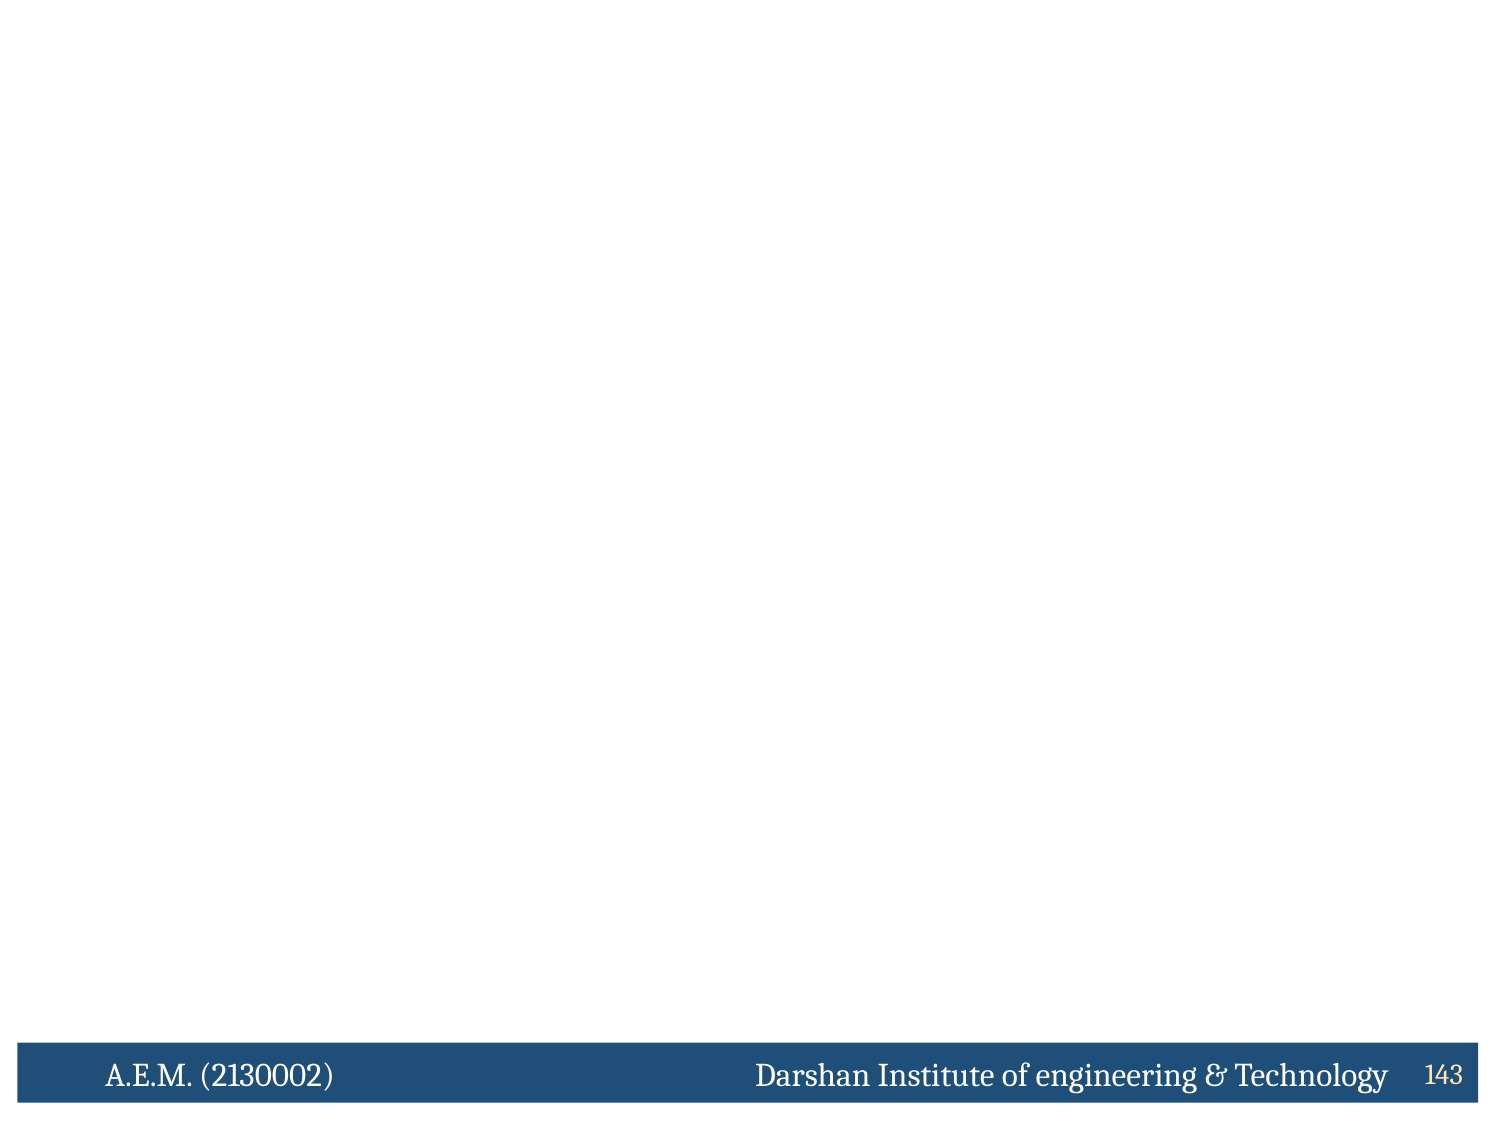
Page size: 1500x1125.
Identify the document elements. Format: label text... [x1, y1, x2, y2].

slide_number 143 [1393, 1042, 1479, 1103]
footer A.E.M. (2130002) Darshan Institute of engineering & Technology [17, 1042, 1393, 1103]
